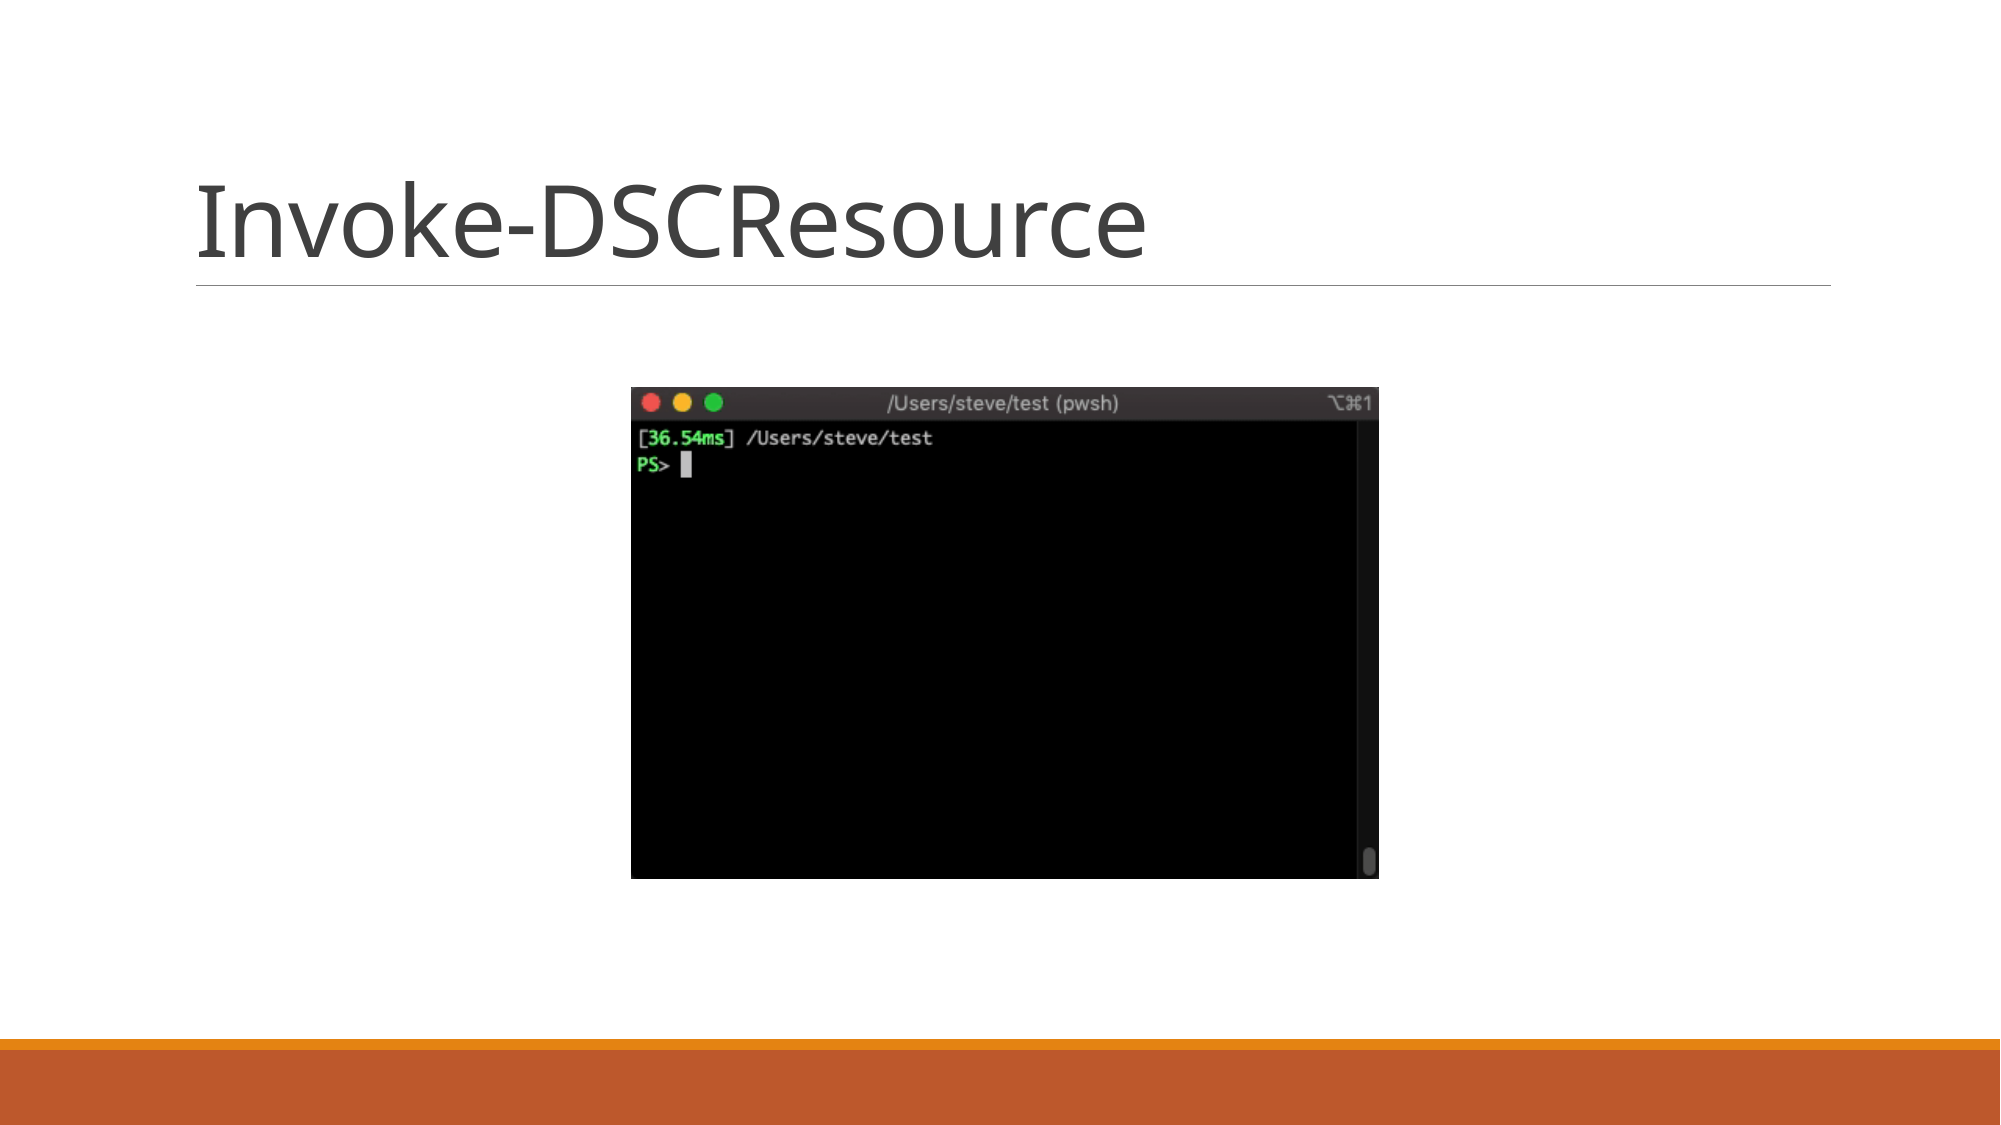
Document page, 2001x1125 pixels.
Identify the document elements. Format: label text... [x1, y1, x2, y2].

title Invoke-DSCResource [180, 47, 1830, 285]
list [631, 386, 1379, 879]
